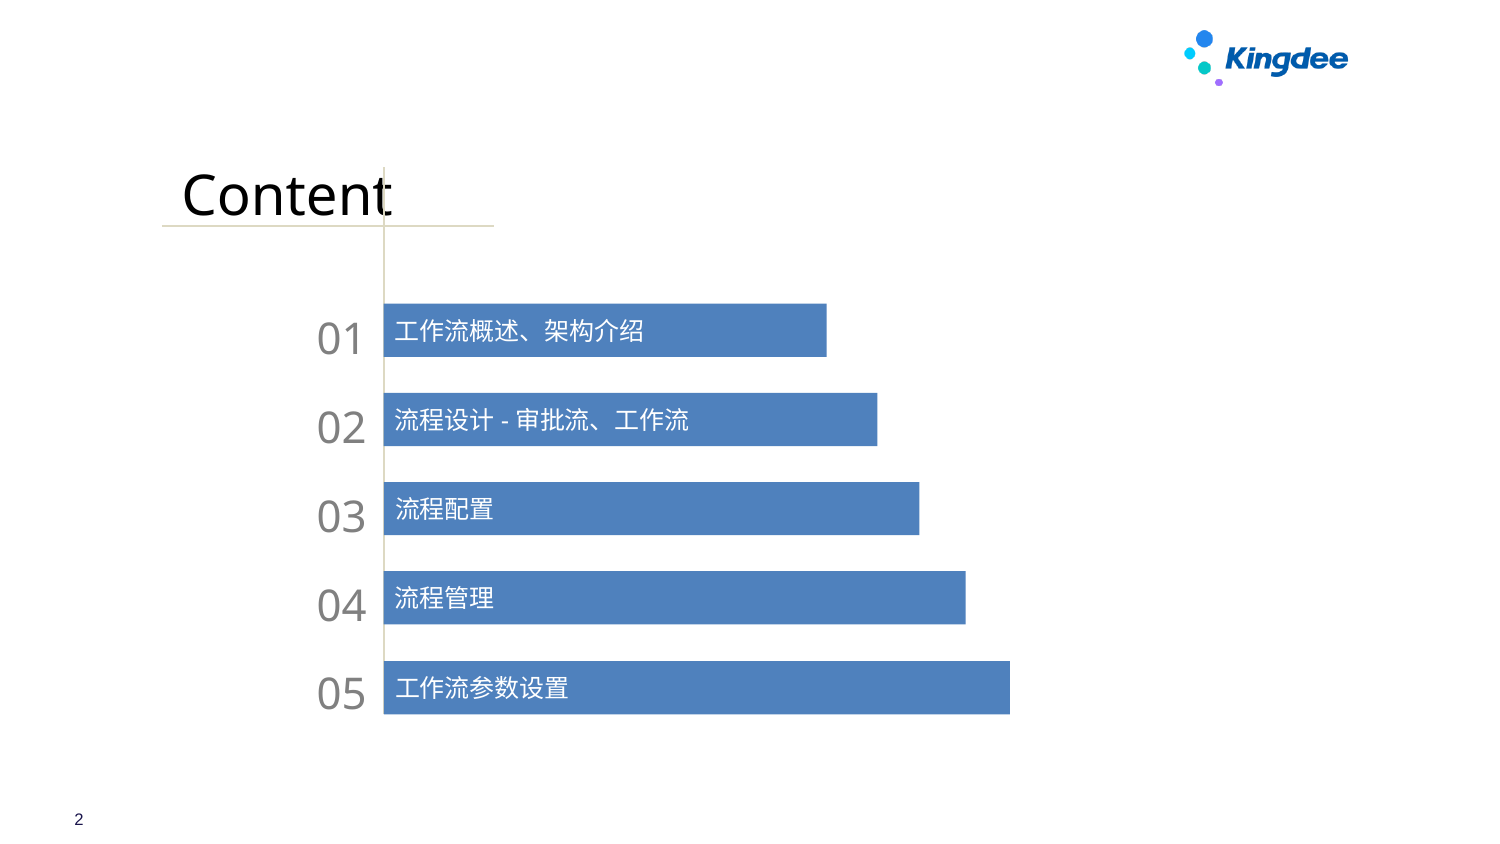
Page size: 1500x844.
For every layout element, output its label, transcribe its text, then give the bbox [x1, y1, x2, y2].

text_box 流程设计-审批流、工作流 [389, 392, 878, 447]
text_box 流程配置 [389, 482, 920, 536]
text_box Content [166, 152, 473, 219]
text_box 05 [294, 648, 382, 726]
text_box 工作流概述、架构介绍 [389, 303, 827, 357]
text_box 03 [294, 470, 379, 549]
text_box 01 [294, 293, 379, 372]
text_box 04 [294, 559, 379, 638]
text_box 02 [294, 382, 379, 460]
picture [1184, 30, 1354, 86]
text_box 工作流参数设置 [389, 661, 1010, 715]
text_box 流程管理 [389, 571, 966, 625]
